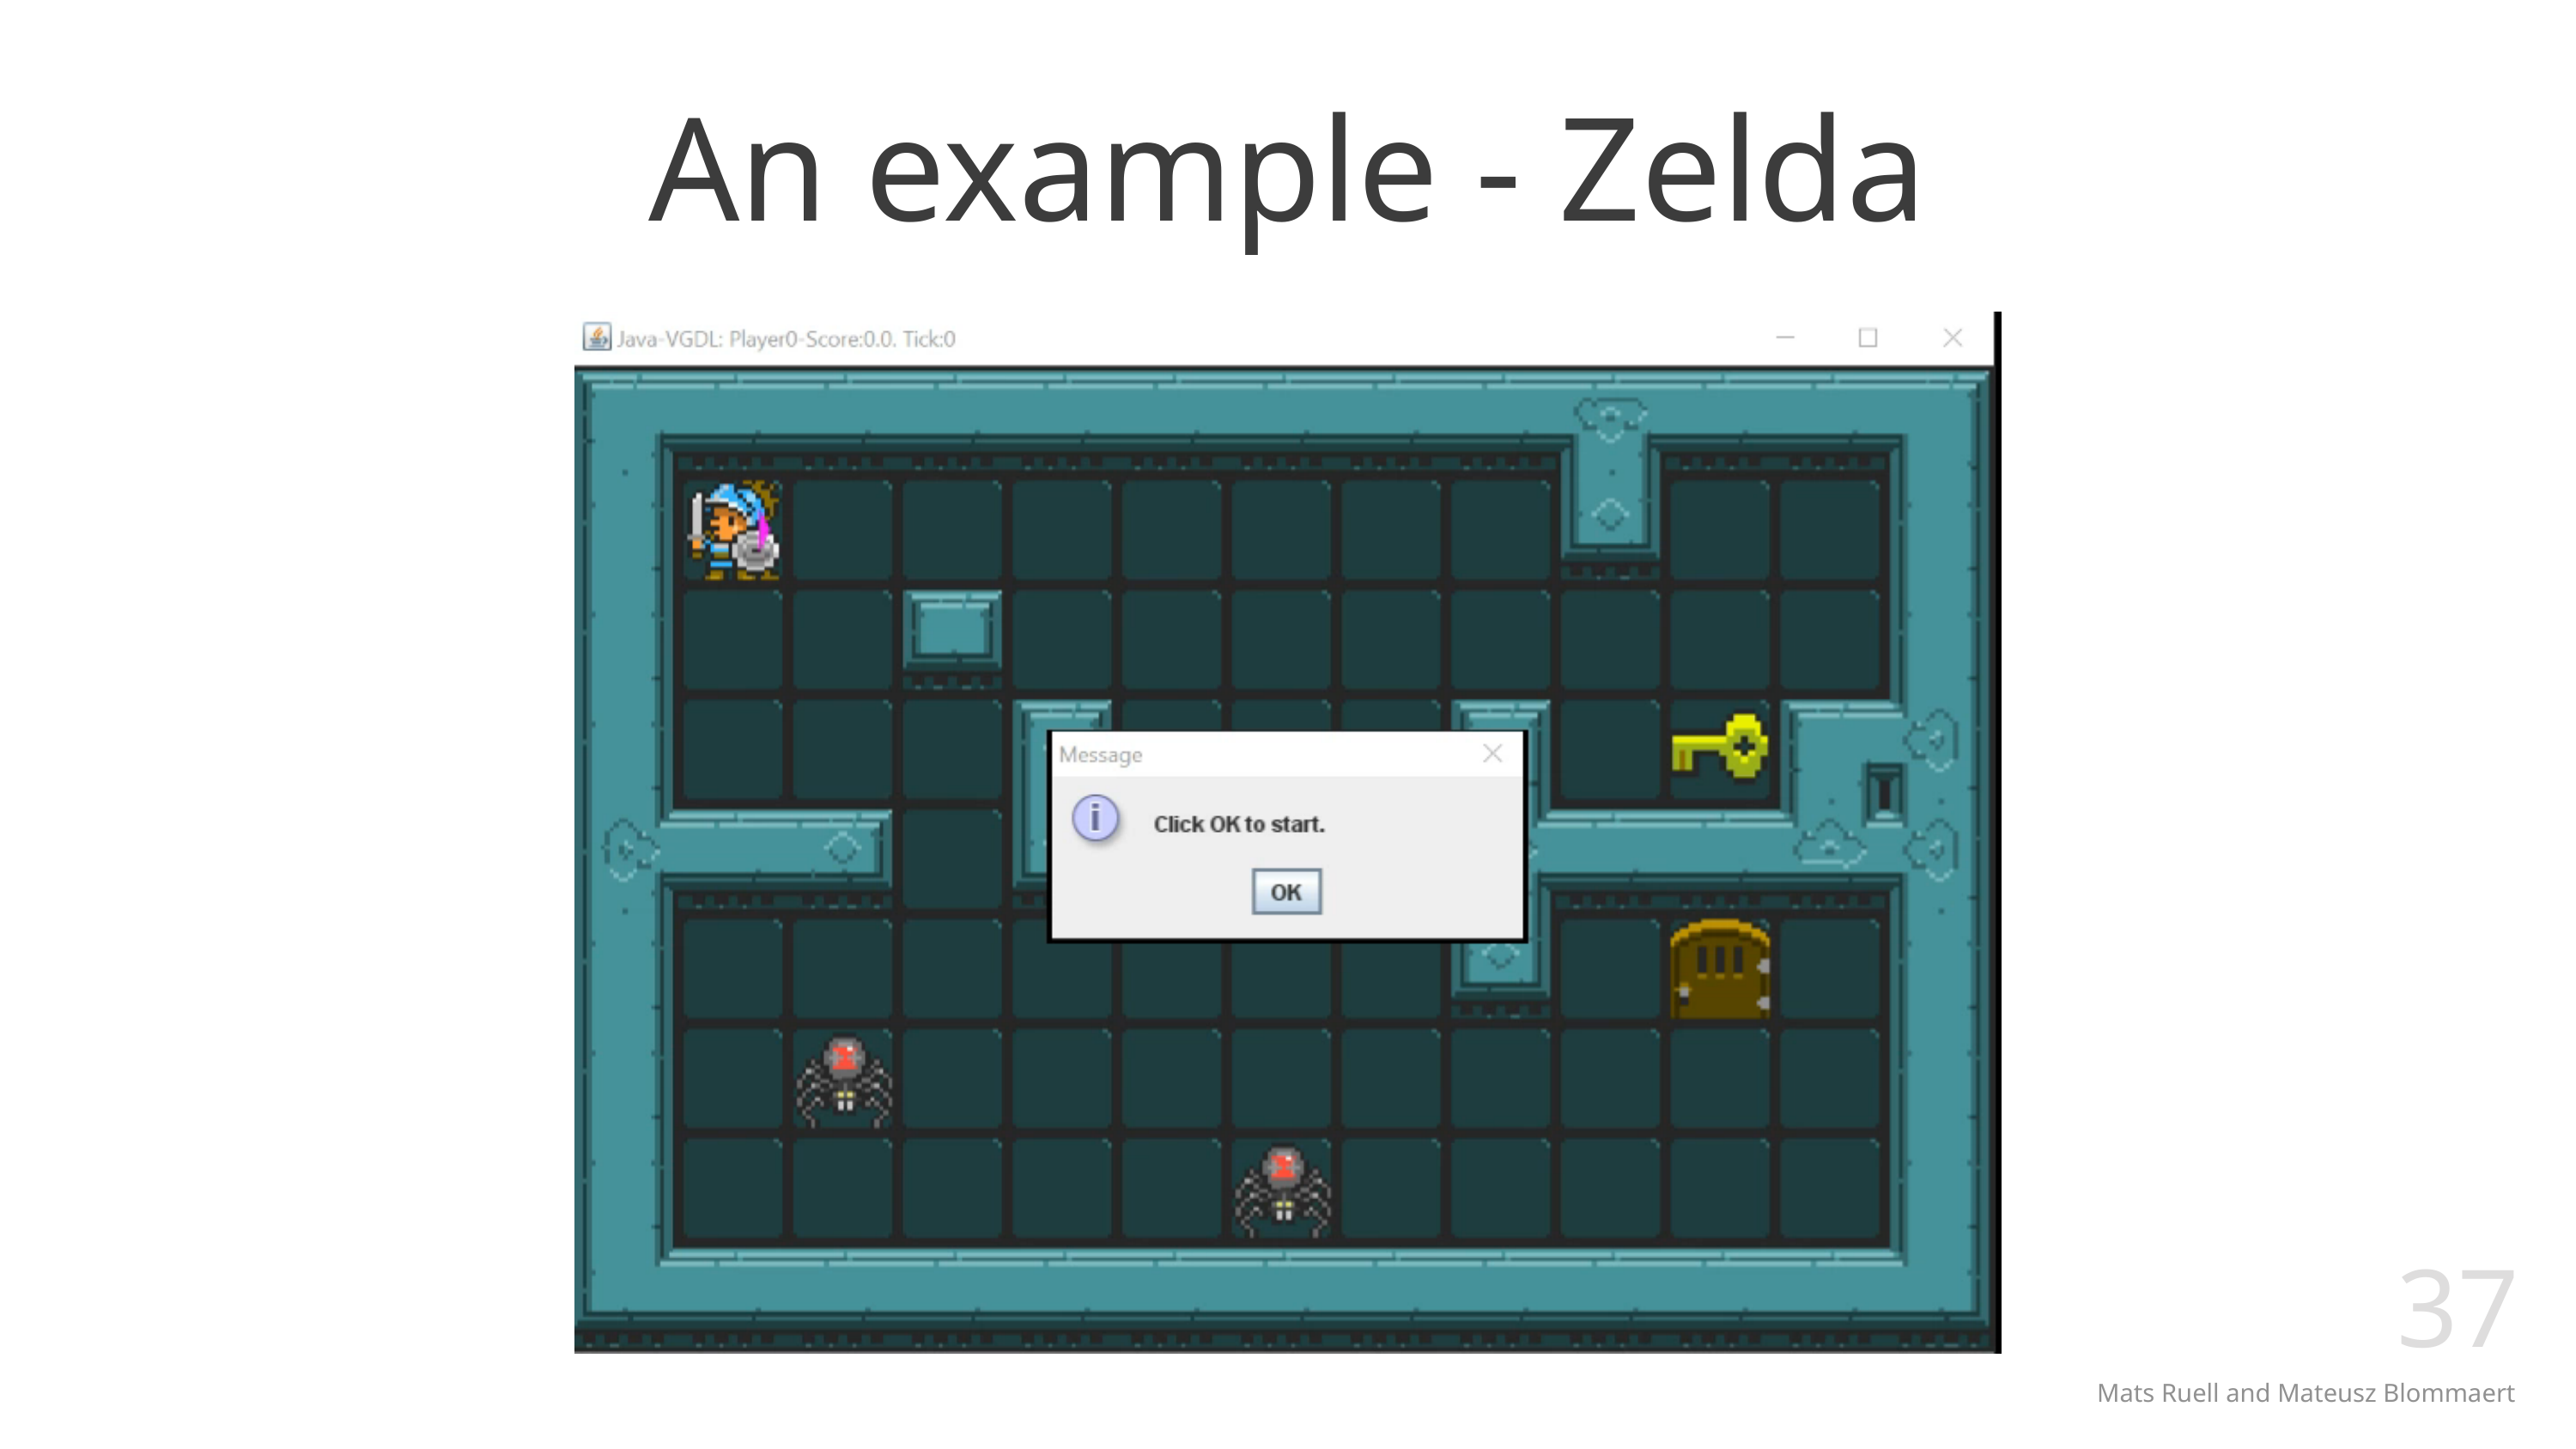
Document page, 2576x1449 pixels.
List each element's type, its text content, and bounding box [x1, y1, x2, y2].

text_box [574, 312, 2002, 1355]
footer Mats Ruell and Mateusz Blommaert [1573, 1354, 2529, 1432]
slide_number 37 [2150, 1250, 2532, 1393]
title An example - Zelda [177, 61, 2399, 259]
